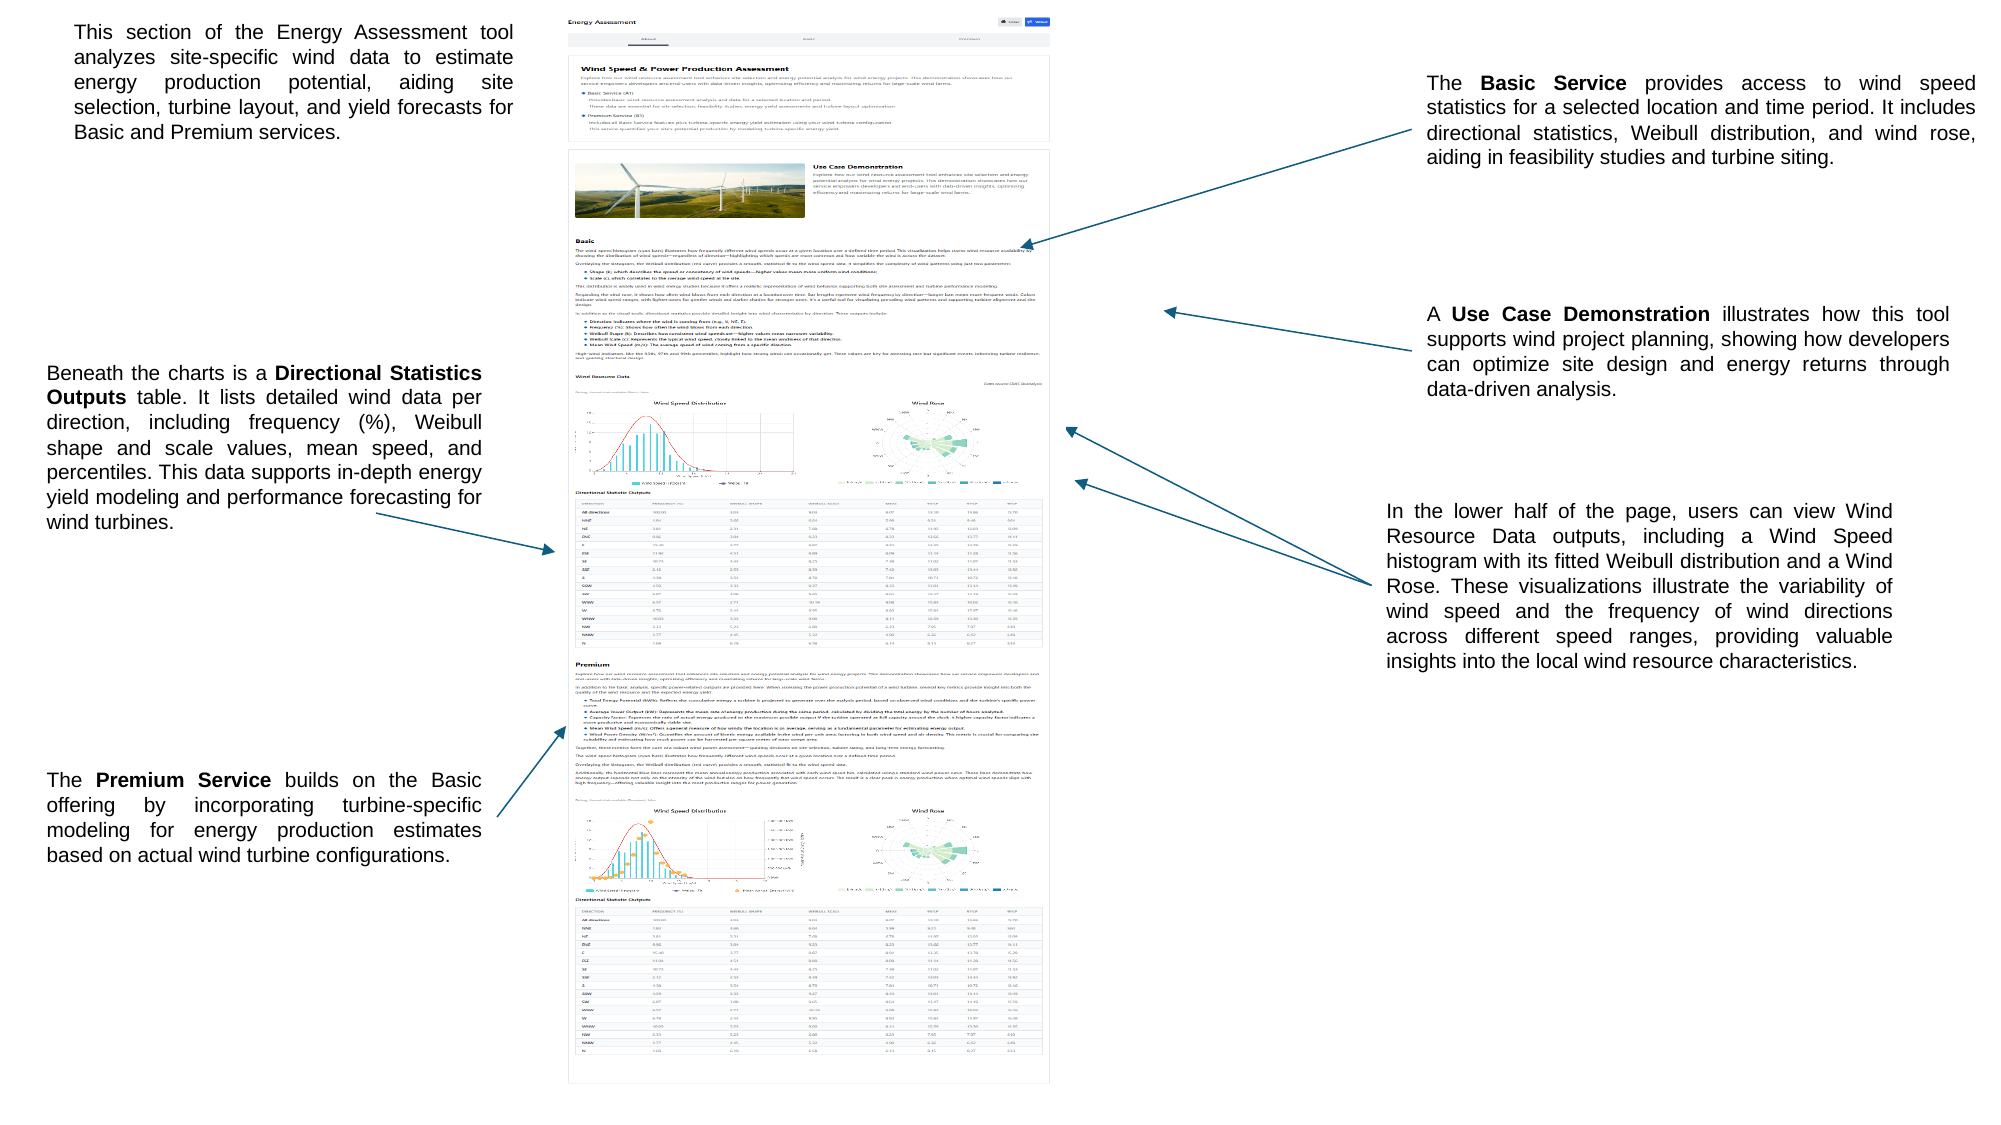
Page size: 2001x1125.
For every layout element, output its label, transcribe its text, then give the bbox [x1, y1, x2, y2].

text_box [496, 725, 567, 818]
text_box The Basic Service provides access to wind speed statistics for a selected location and time period. It includes directional statistics, Weibull distribution, and wind rose, aiding in feasibility studies and turbine siting. [1411, 61, 1992, 177]
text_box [1020, 129, 1412, 248]
text_box A Use Case Demonstration illustrates how this tool supports wind project planning, showing how developers can optimize site design and energy returns through data-driven analysis. [1411, 293, 1965, 409]
text_box This section of the Energy Assessment tool analyzes site-specific wind data to estimate energy production potential, aiding site selection, turbine layout, and yield forecasts for Basic and Premium services. [58, 11, 529, 152]
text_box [375, 512, 549, 553]
text_box Beneath the charts is a Directional Statistics Outputs table. It lists detailed wind data per direction, including frequency (%), Weibull shape and scale values, mean speed, and percentiles. This data supports in-depth energy yield modeling and performance forecasting for wind turbines. [31, 351, 498, 542]
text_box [1071, 426, 1372, 587]
text_box In the lower half of the page, users can view Wind Resource Data outputs, including a Wind Speed histogram with its fitted Weibull distribution and a Wind Rose. These visualizations illustrate the variability of wind speed and the frequency of wind directions across different speed ranges, providing valuable insights into the local wind resource characteristics. [1371, 490, 1908, 681]
picture [554, 10, 1067, 1094]
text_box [1163, 310, 1412, 352]
text_box The Premium Service builds on the Basic offering by incorporating turbine-specific modeling for energy production estimates based on actual wind turbine configurations. [31, 759, 498, 875]
